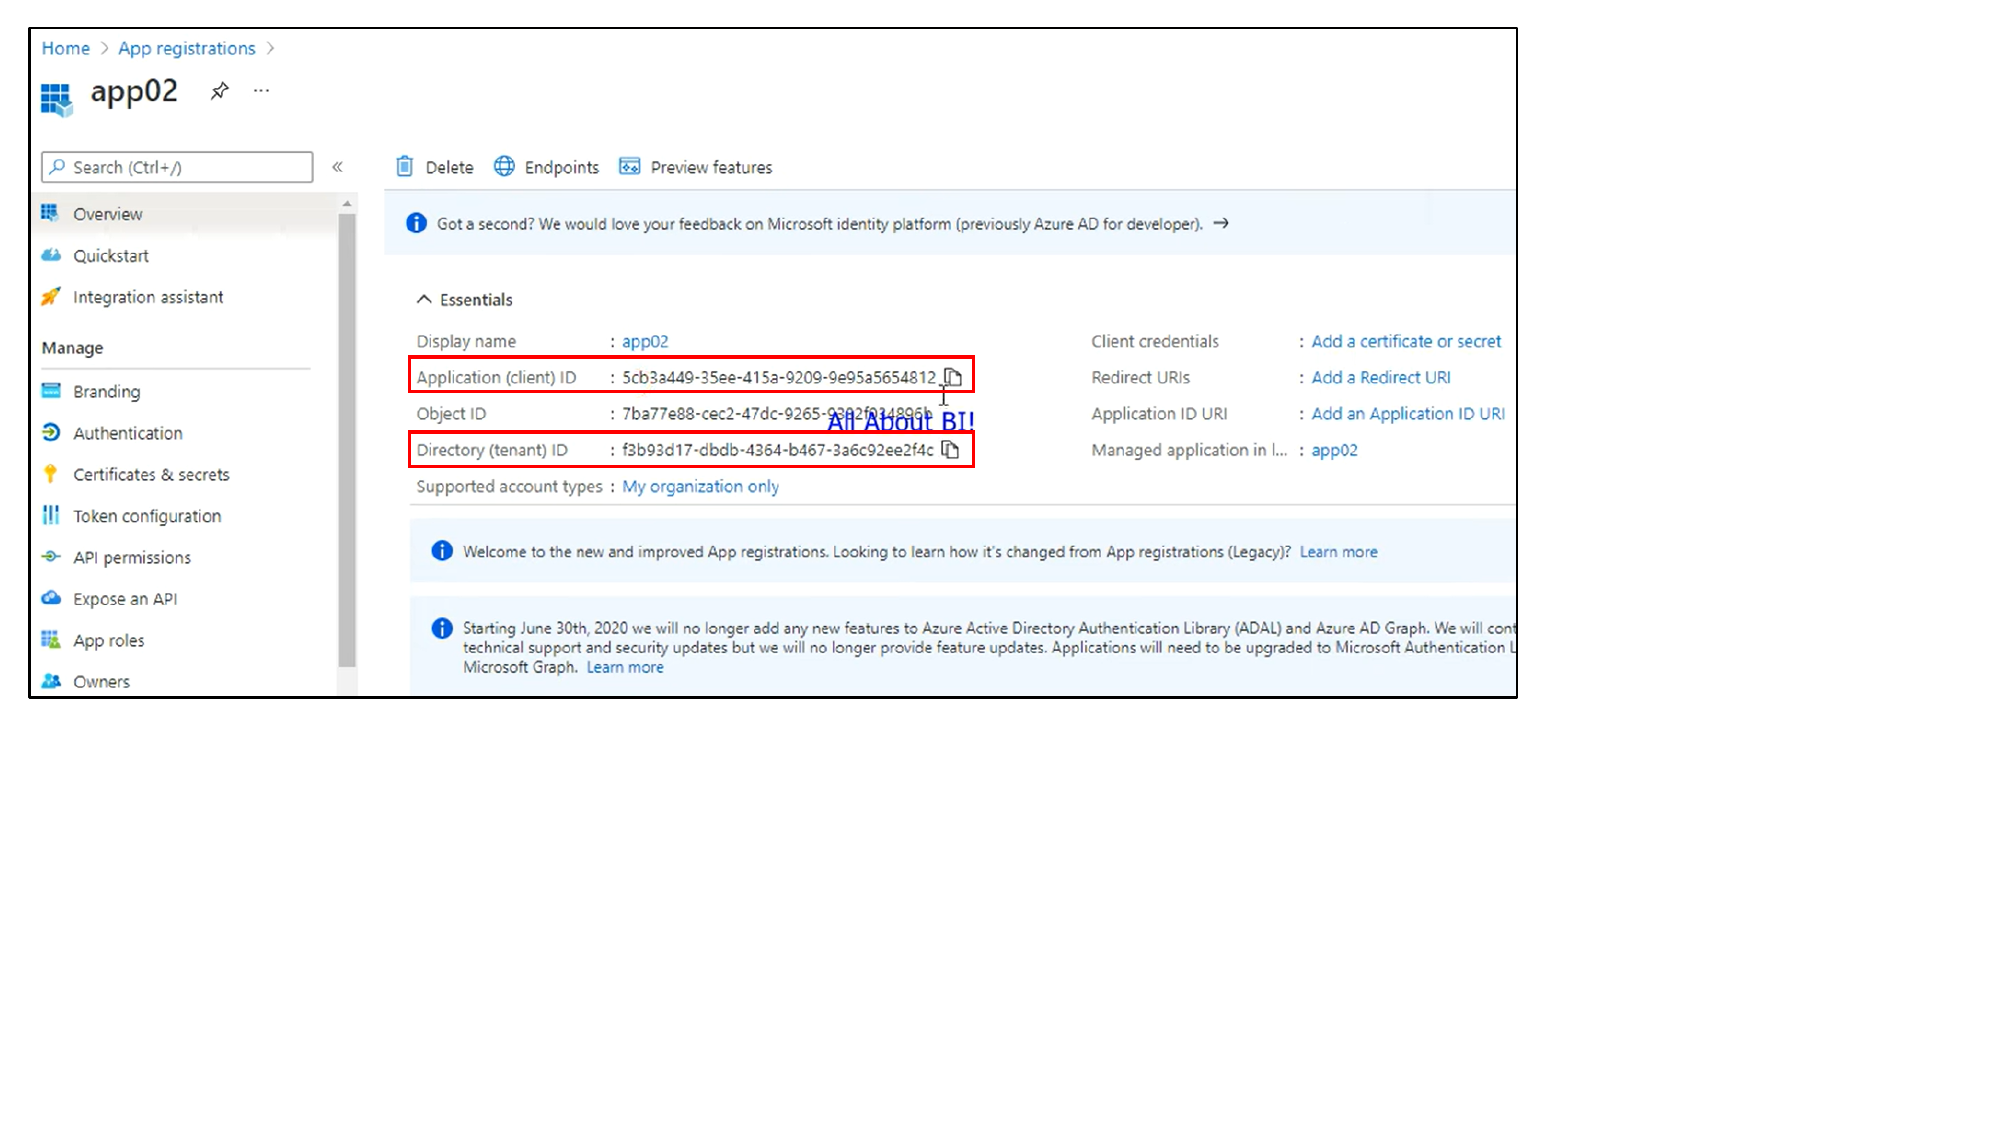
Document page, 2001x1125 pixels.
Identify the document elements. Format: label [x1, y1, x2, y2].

picture [30, 29, 1516, 697]
